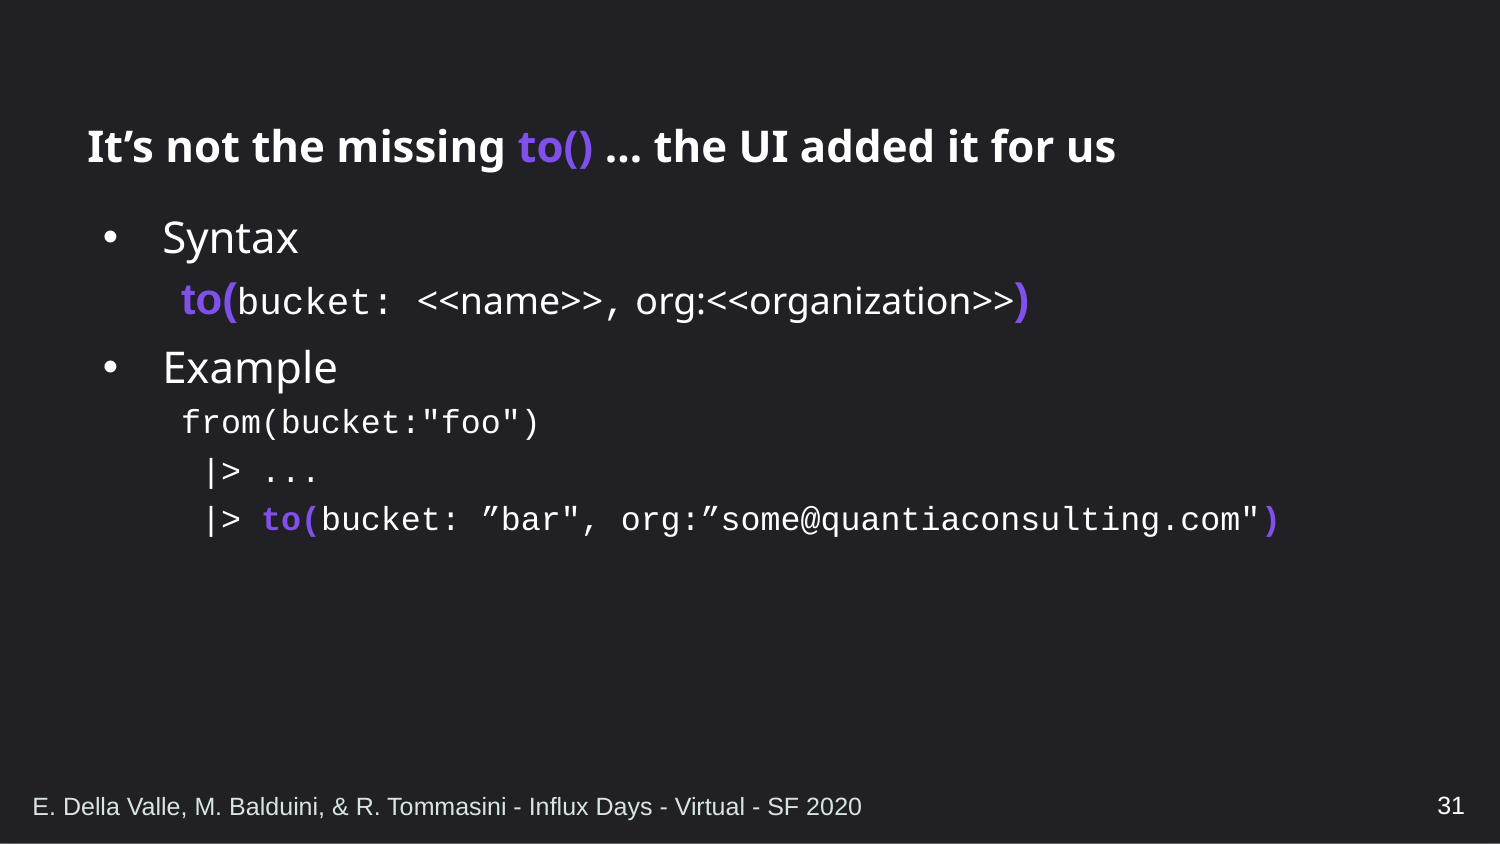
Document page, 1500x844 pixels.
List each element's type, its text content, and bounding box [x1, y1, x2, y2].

title It’s not the missing to() … the UI added it for us [76, 99, 1423, 196]
slide_number 31 [1142, 782, 1481, 828]
list Syntax to(bucket: <<name>>, org:<<organization>>) Example from(bucket:"foo") |> ... |> to(bucket: ”bar", org:”some@quantiaconsulting.com") [76, 204, 1423, 761]
footer E. Della Valle, M. Balduini, & R. Tommasini - Influx Days - Virtual - SF 2020 [17, 783, 1135, 828]
